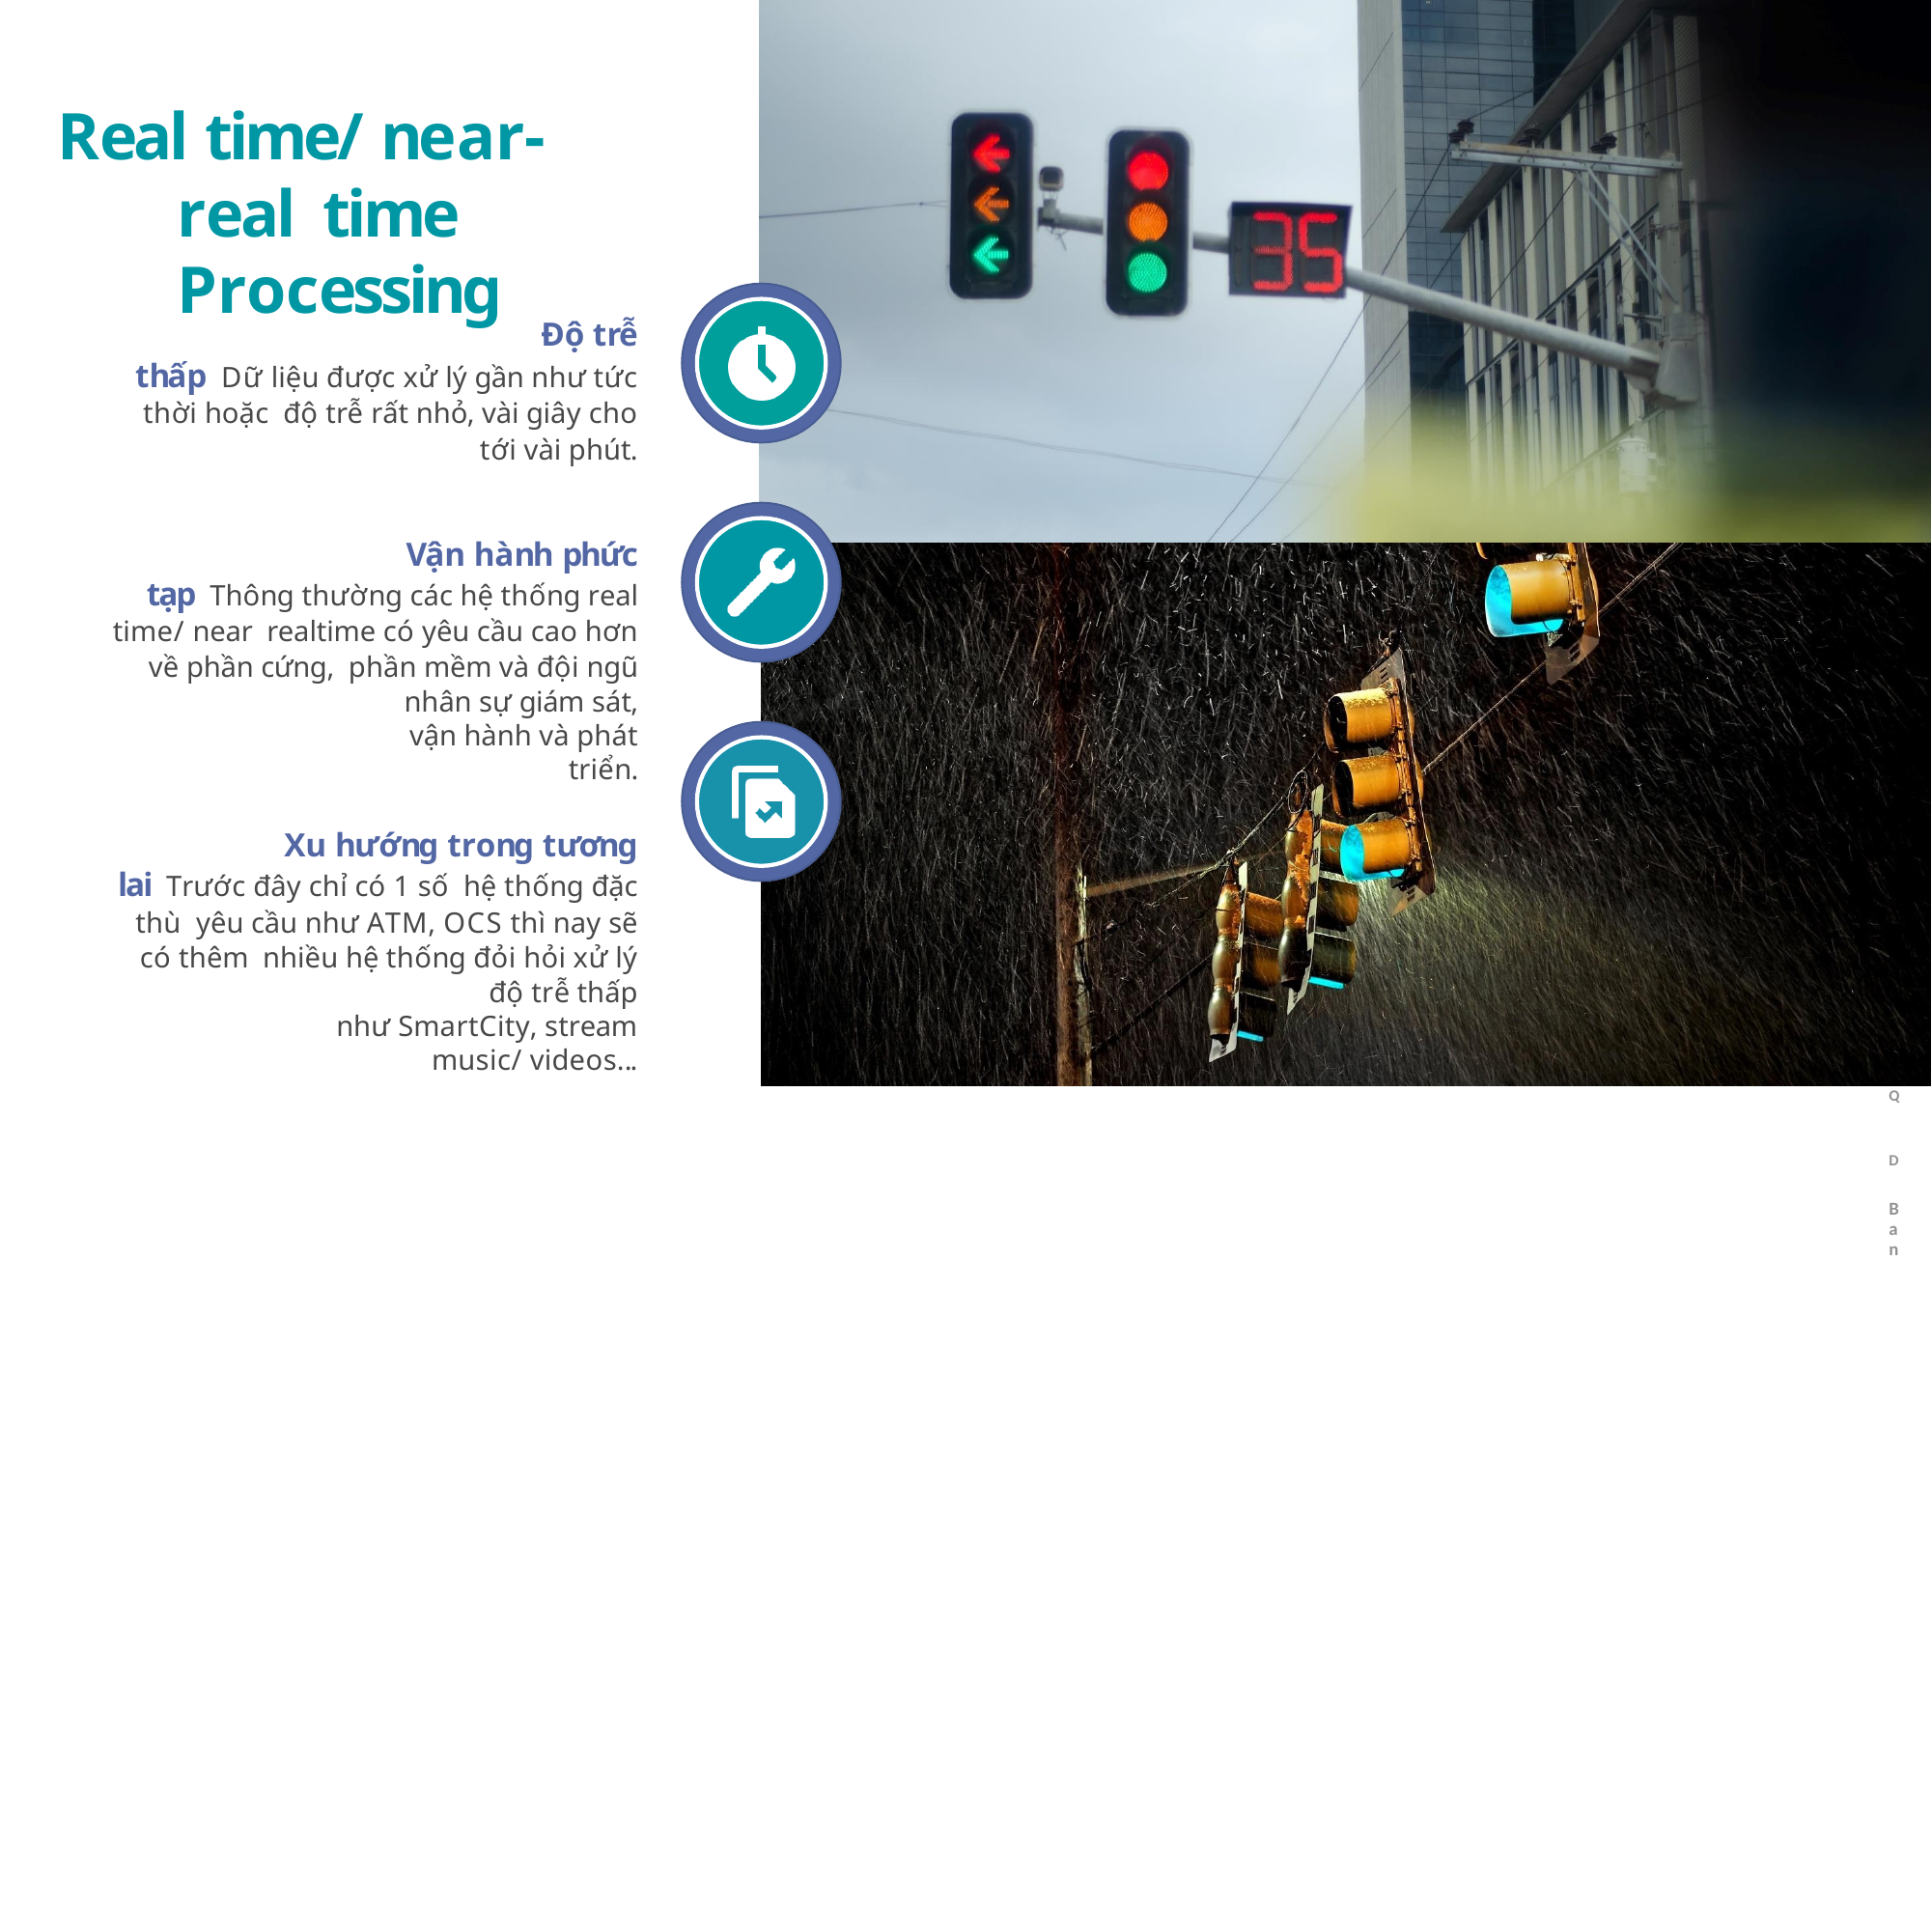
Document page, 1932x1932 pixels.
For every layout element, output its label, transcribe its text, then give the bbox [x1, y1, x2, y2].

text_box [680, 0, 1931, 1087]
title Real time/ near-real time Processing [55, 93, 639, 418]
text_box t n tme tte l ar e p i e V D u ệ e i c l an dữ n r ị e tr Gov uản ata Q D Ban [1866, 1093, 1908, 1260]
text_box Vận hành phức tạp Thông thường các hệ thống real time/ near realtime có yêu cầu cao hơn về phần cứng, phần mềm và đội ngũ nhân sự giám sát, vận hành và phát triển. Xu hướng trong tương lai Trước đây chỉ có 1 số hệ thống đặc thù yêu cầu như ATM, OCS thì nay sẽ có thêm nhiều hệ thống đỏi hỏi xử lý độ trễ thấp như SmartCity, stream music/ videos... [103, 525, 639, 1077]
text_box Độ trễ thấp Dữ liệu được xử lý gần như tức thời hoặc độ trễ rất nhỏ, vài giây cho tới vài phút. [126, 418, 639, 465]
